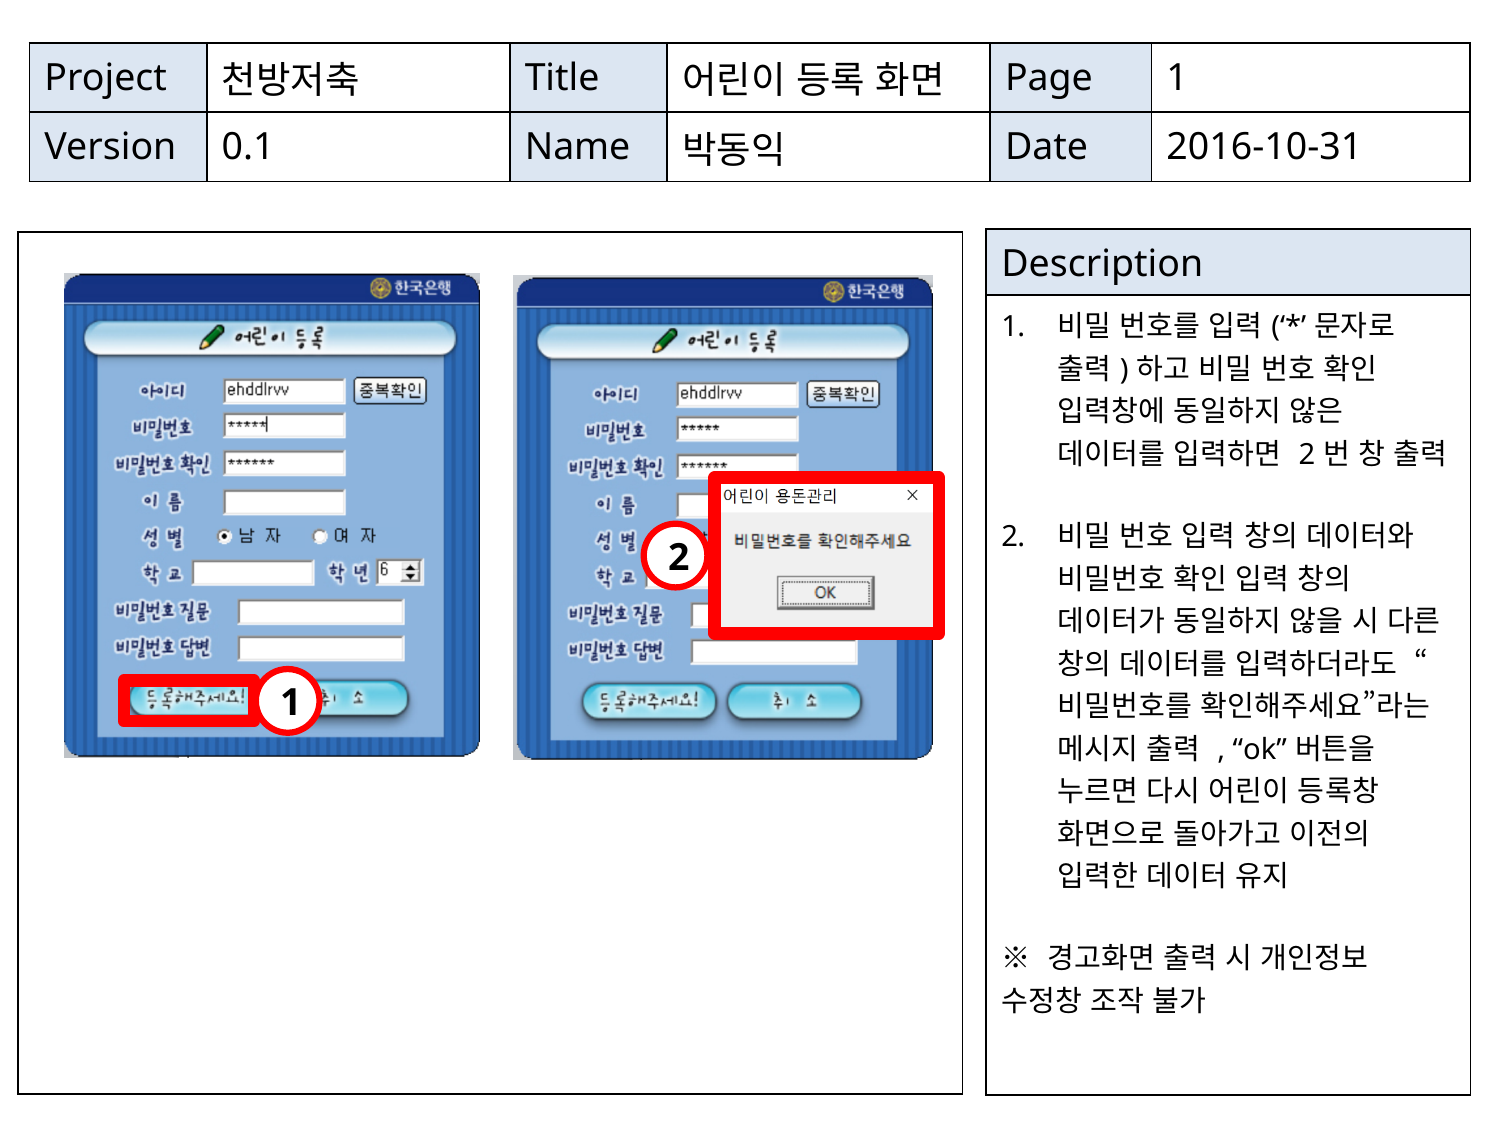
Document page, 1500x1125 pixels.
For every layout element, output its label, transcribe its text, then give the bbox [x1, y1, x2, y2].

table_header [19, 233, 962, 1093]
table_cell Name [511, 113, 666, 181]
table_header 어린이 등록 화면 [668, 44, 989, 111]
table_header Page [991, 44, 1151, 111]
table_header Title [511, 44, 666, 111]
picture [64, 273, 480, 758]
table_cell Date [991, 113, 1151, 181]
table_header Project [30, 44, 206, 111]
table_cell Version [30, 113, 206, 181]
picture [513, 274, 933, 760]
table_header Description [987, 230, 1470, 294]
table_cell 비밀 번호를 입력(‘*’문자로 출력)하고 비밀 번호 확인 입력창에 동일하지 않은 데이터를 입력하면 2번 창 출력 비밀 번호 입력 창의 데이터와 비밀번호 확인 입력 창의 데이터가 동일하지 않을 시 다른 창의 데이터를 입력하더라도 “비밀번호를 확인해주세요”라는 메시지 출력 , “ok”버튼을 누르면 다시 어린이 등록창 화면으로 돌아가고 이전의 입력한 데이터 유지 ※ 경고화면 출력 시 개인정보 수정창 조작 불가 [987, 296, 1470, 1094]
table_cell 2016-10-31 [1152, 113, 1469, 181]
table_cell 박동익 [668, 113, 989, 181]
table_cell 0.1 [208, 113, 509, 181]
table_header 천방저축 [208, 44, 509, 111]
table_header 1 [1152, 44, 1469, 111]
